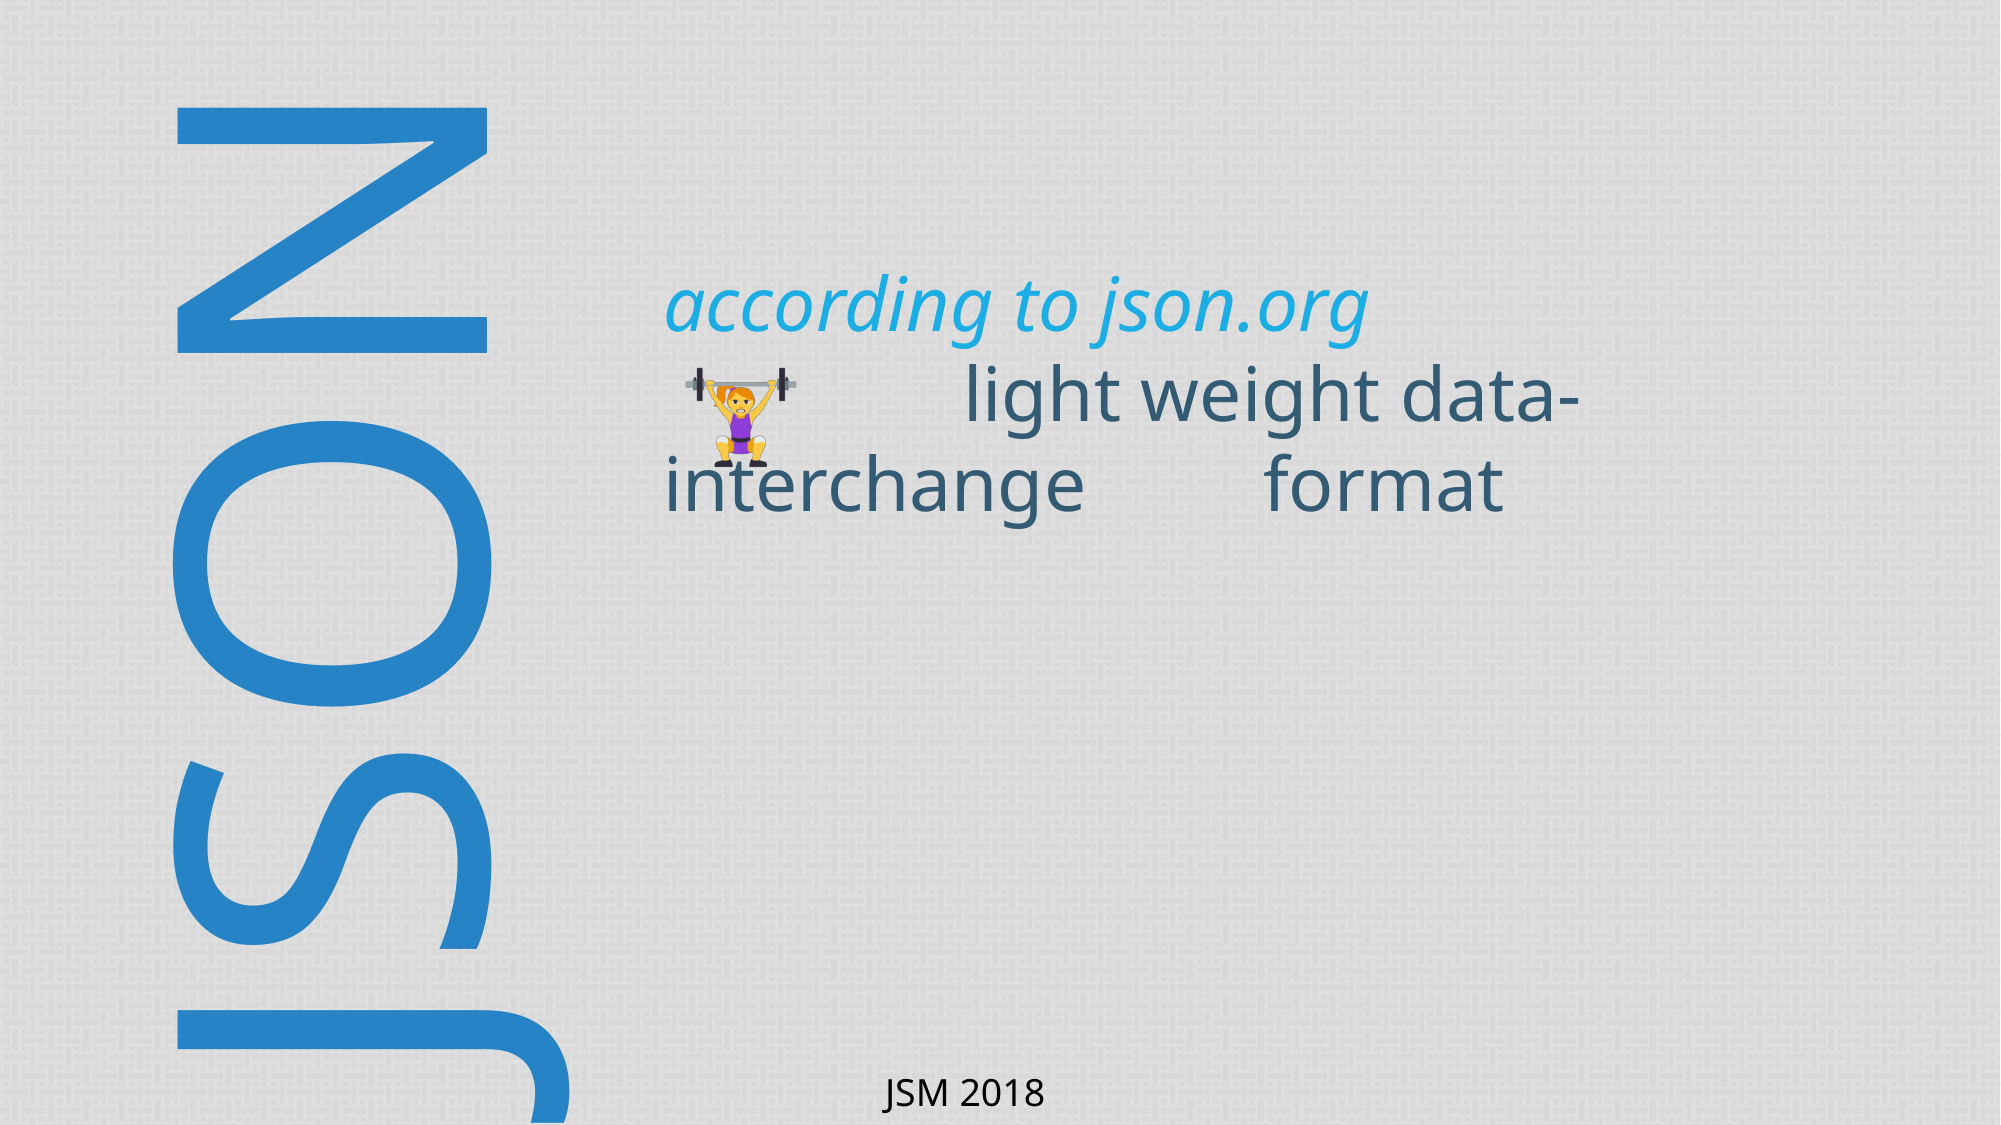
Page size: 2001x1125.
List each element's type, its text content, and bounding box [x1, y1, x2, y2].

text_box JSON [46, 15, 582, 1125]
picture [681, 353, 799, 471]
text_box according to json.org light weight data-interchange format [648, 248, 1759, 624]
